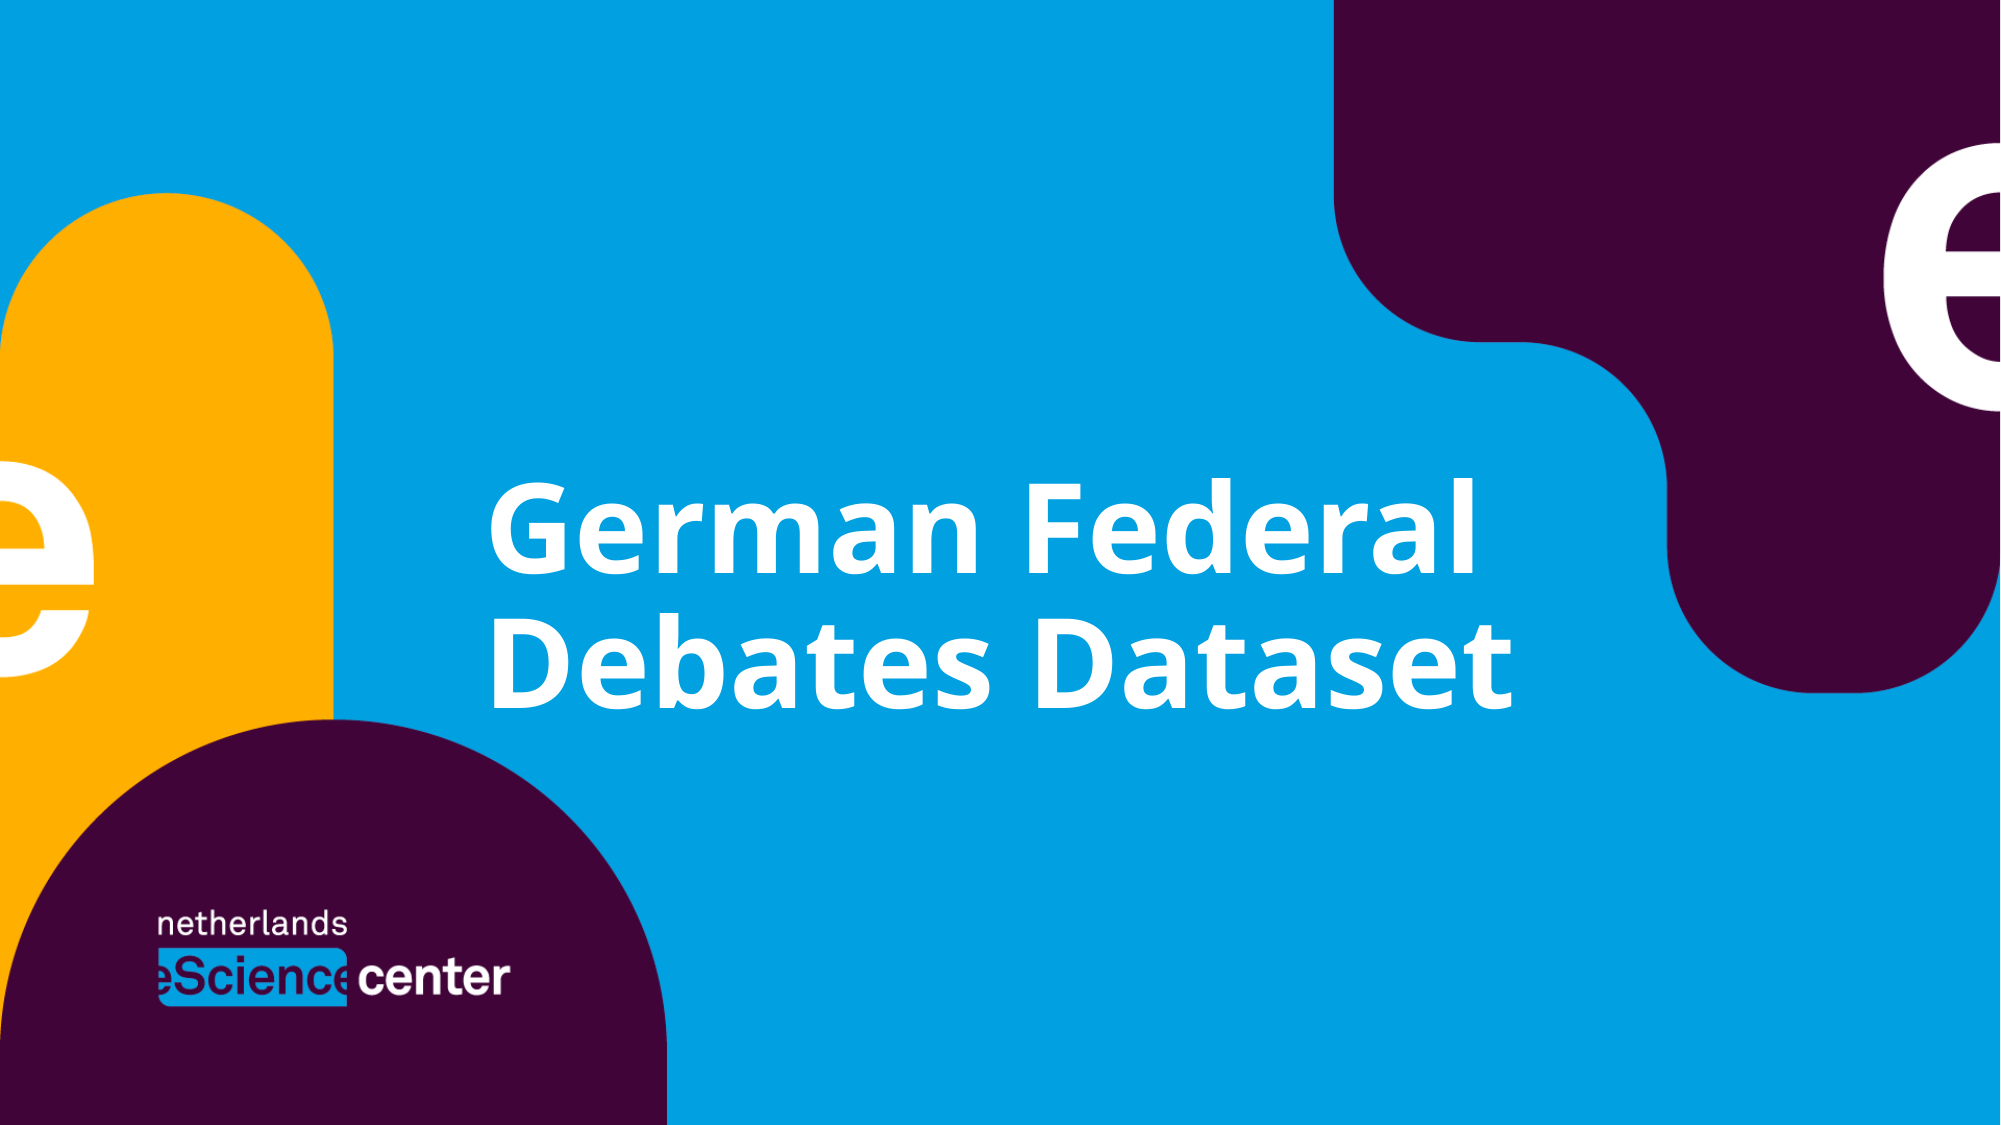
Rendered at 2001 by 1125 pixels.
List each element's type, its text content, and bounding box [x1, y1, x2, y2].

title German Federal Debates Dataset [249, 351, 1750, 744]
picture [0, 193, 666, 1125]
picture [1334, 0, 2001, 693]
